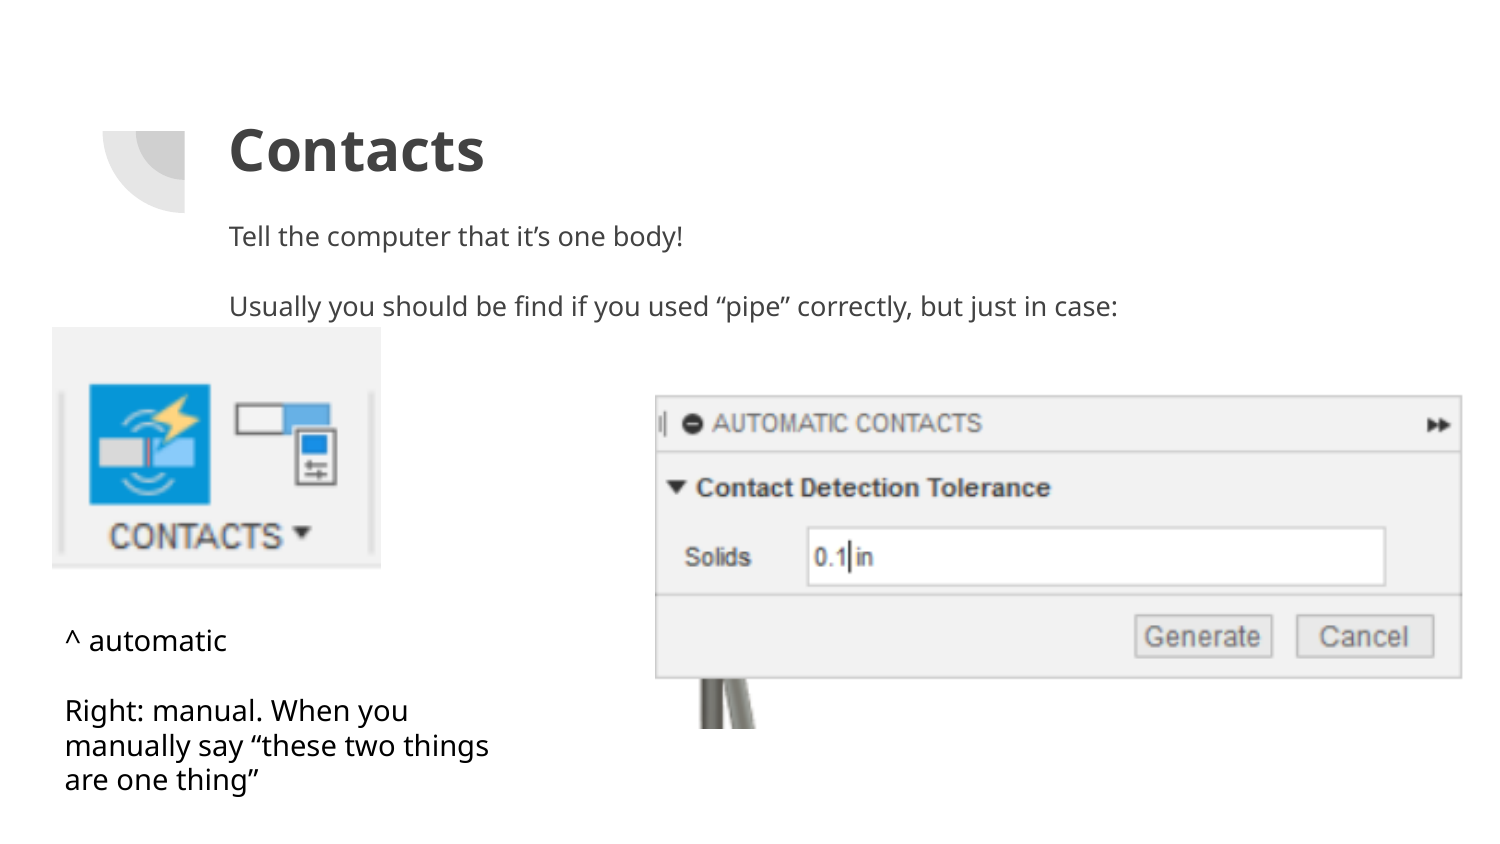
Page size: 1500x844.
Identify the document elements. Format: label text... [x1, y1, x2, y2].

text_box ^ automatic Right: manual. When you manually say “these two things are one thing” [49, 606, 510, 790]
picture [655, 389, 1470, 730]
title Contacts [213, 98, 1368, 199]
picture [52, 327, 381, 572]
list Tell the computer that it’s one body! Usually you should be find if you used “pipe” correctly, but just in case: [213, 199, 1368, 616]
